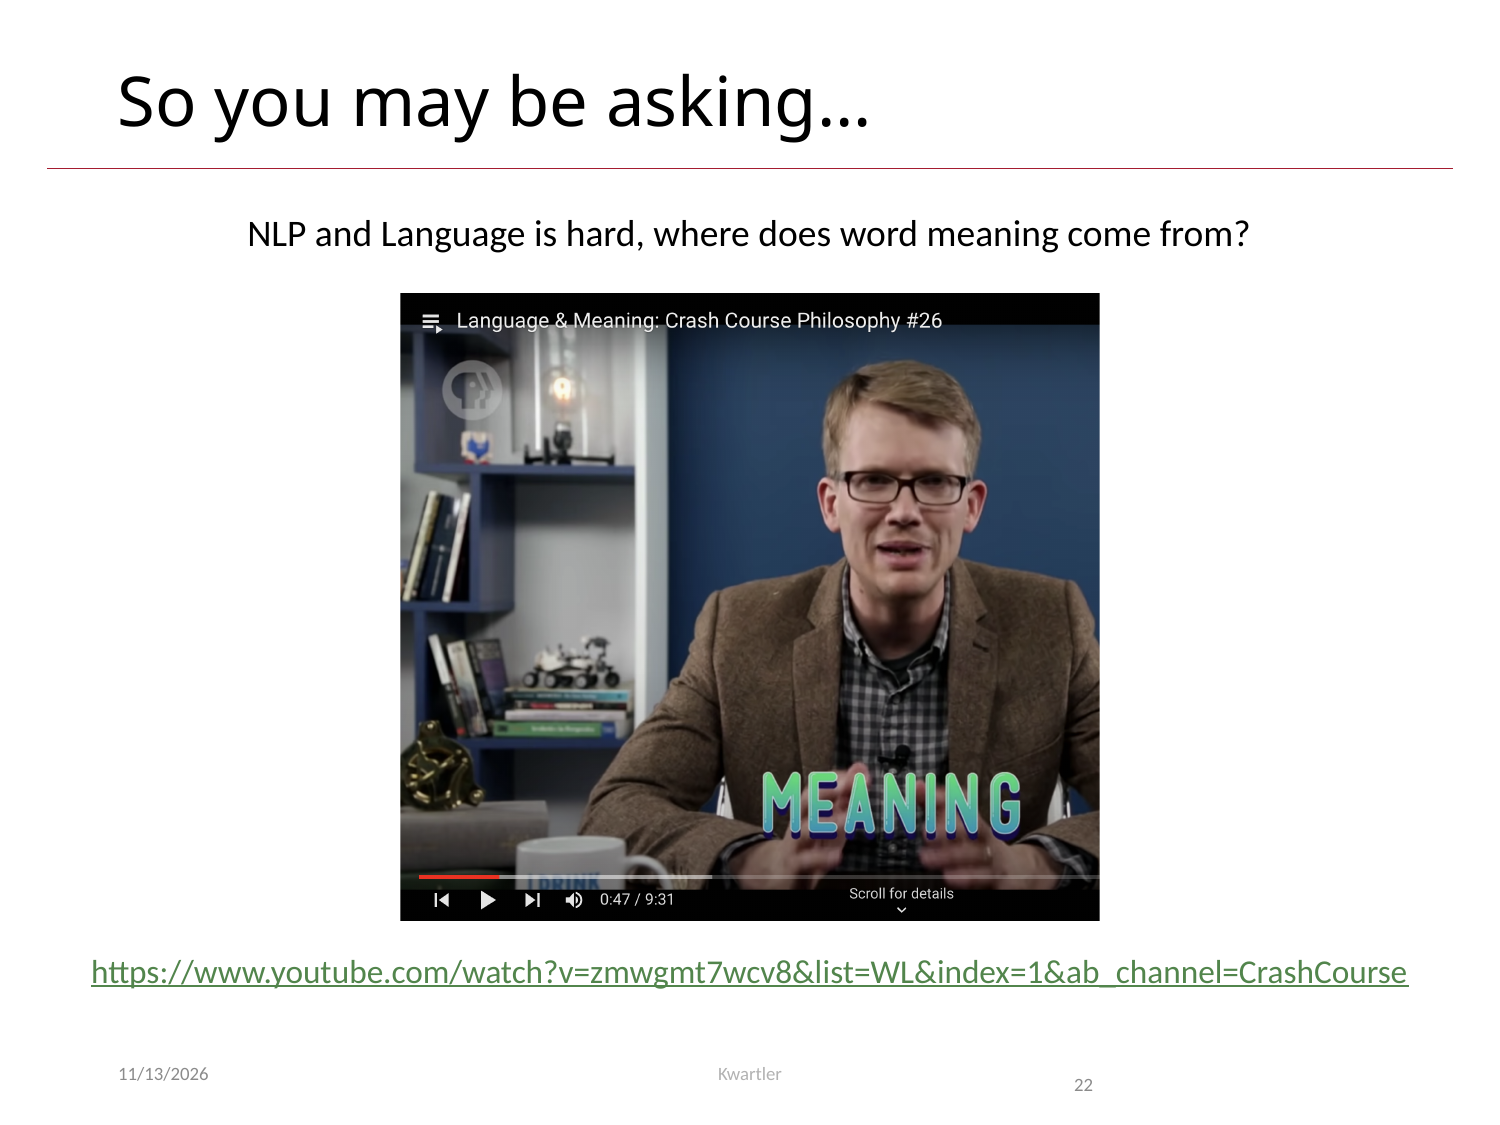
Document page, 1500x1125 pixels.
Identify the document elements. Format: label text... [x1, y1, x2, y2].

footer Kwartler [496, 1042, 1004, 1103]
text_box https://www.youtube.com/watch?v=zmwgmt7wcv8&list=WL&index=1&ab_channel=CrashCourse [50, 942, 1450, 998]
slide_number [103, 1042, 441, 1103]
slide_number 22 [1059, 1042, 1200, 1103]
title So you may be asking… [103, 59, 1397, 157]
text_box NLP and Language is hard, where does word meaning come from? [232, 201, 1268, 262]
picture [400, 293, 1100, 921]
